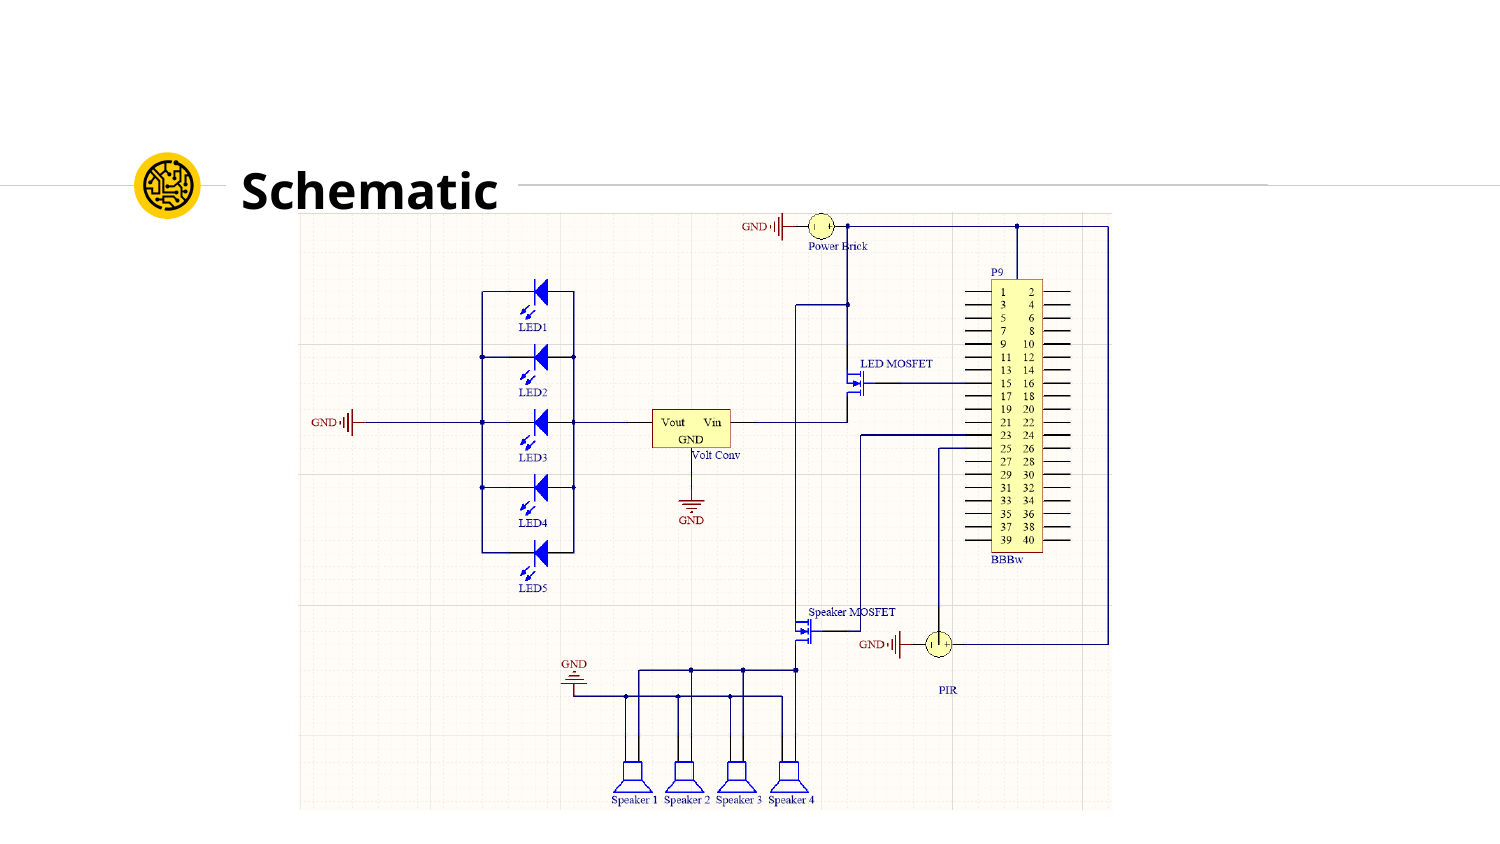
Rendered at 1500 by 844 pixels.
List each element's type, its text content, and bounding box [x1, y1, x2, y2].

title Schematic [226, 153, 863, 226]
picture [140, 157, 197, 214]
picture [298, 212, 1113, 810]
